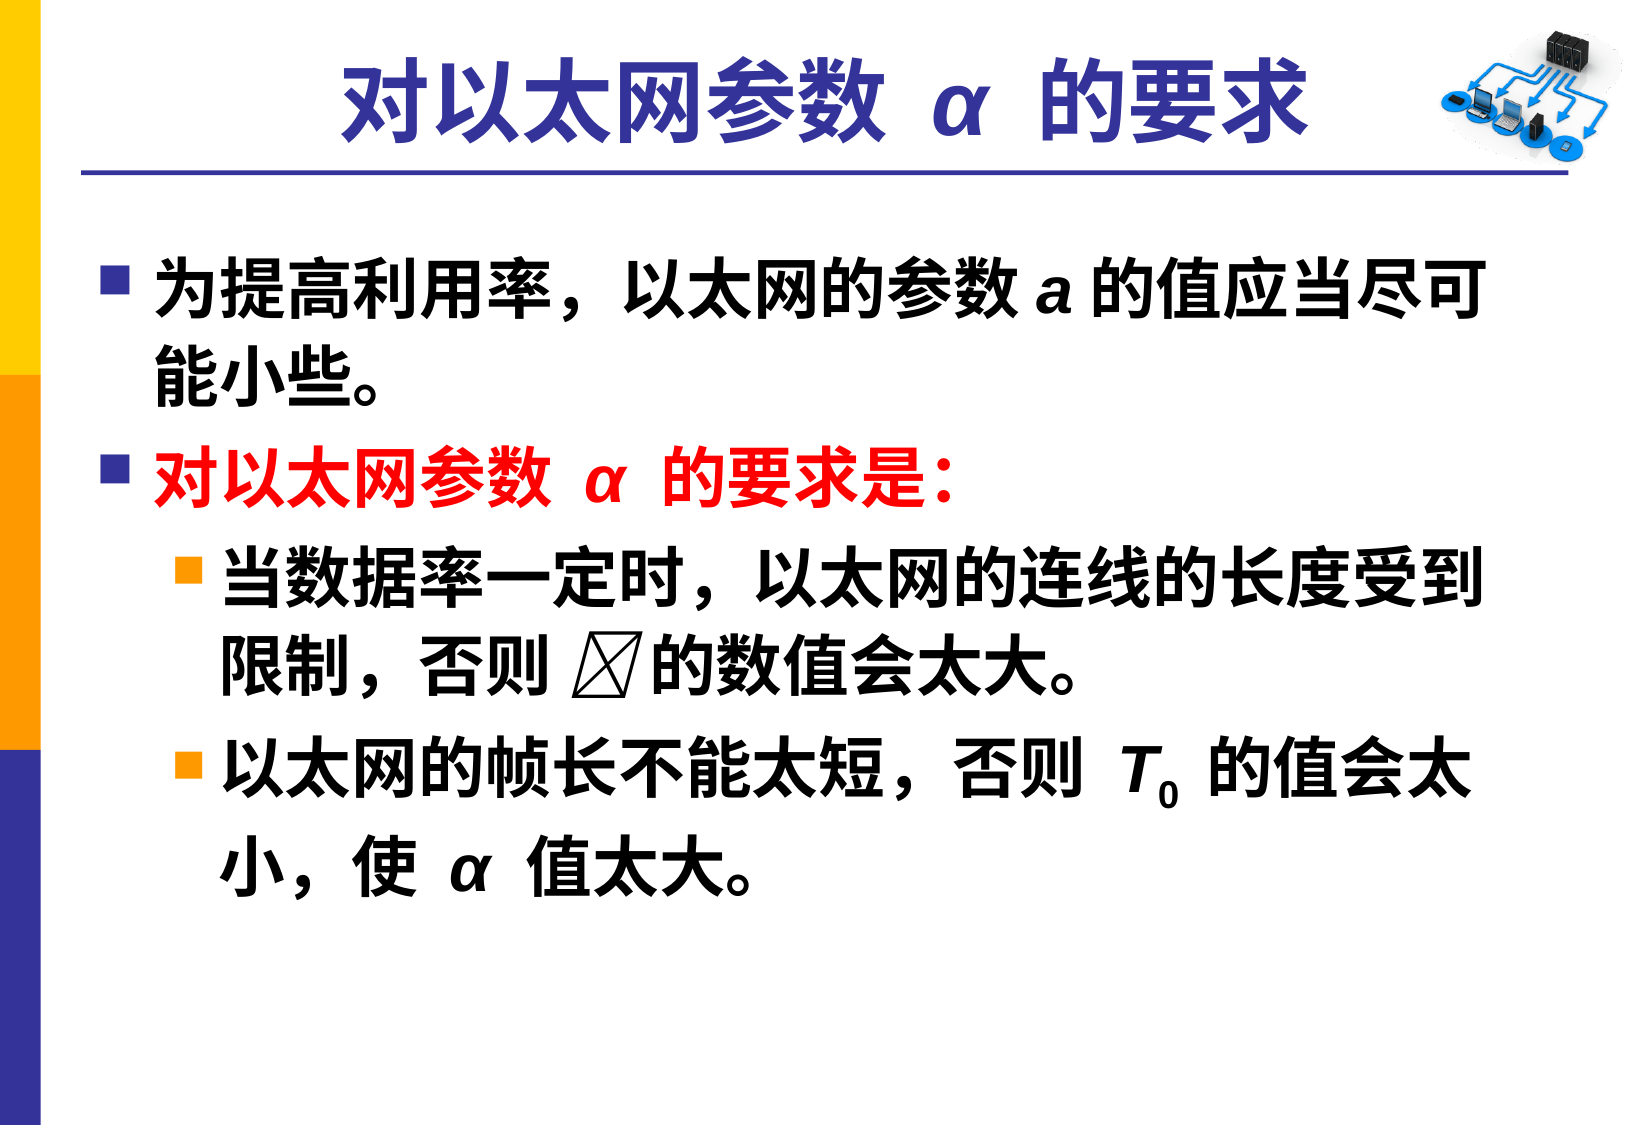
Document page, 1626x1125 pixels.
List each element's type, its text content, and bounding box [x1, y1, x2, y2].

picture [1438, 30, 1624, 165]
list 为提高利用率，以太网的参数a的值应当尽可能小些。 对以太网参数 α 的要求是： 当数据率一定时，以太网的连线的长度受到限制，否则  的数值会太大。 以太网的帧长不能太短，否则 T0 的值会太小，使 α 值太大。 [81, 231, 1522, 1012]
title 对以太网参数 α 的要求 [81, 30, 1569, 161]
